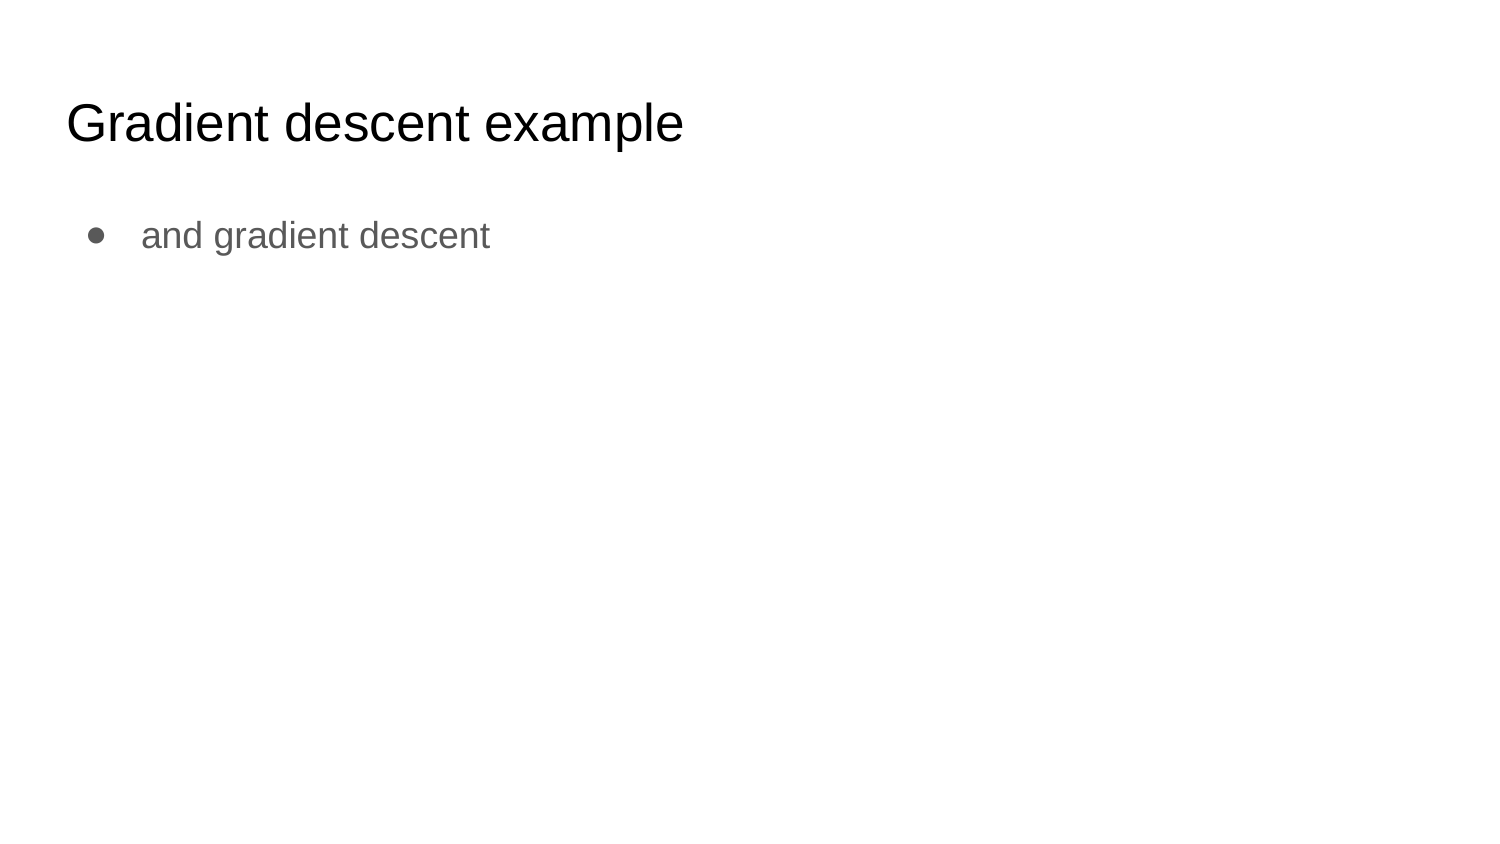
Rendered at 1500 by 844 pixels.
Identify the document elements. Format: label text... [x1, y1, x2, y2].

list and gradient descent [51, 189, 1449, 750]
title Gradient descent example [51, 72, 1449, 167]
